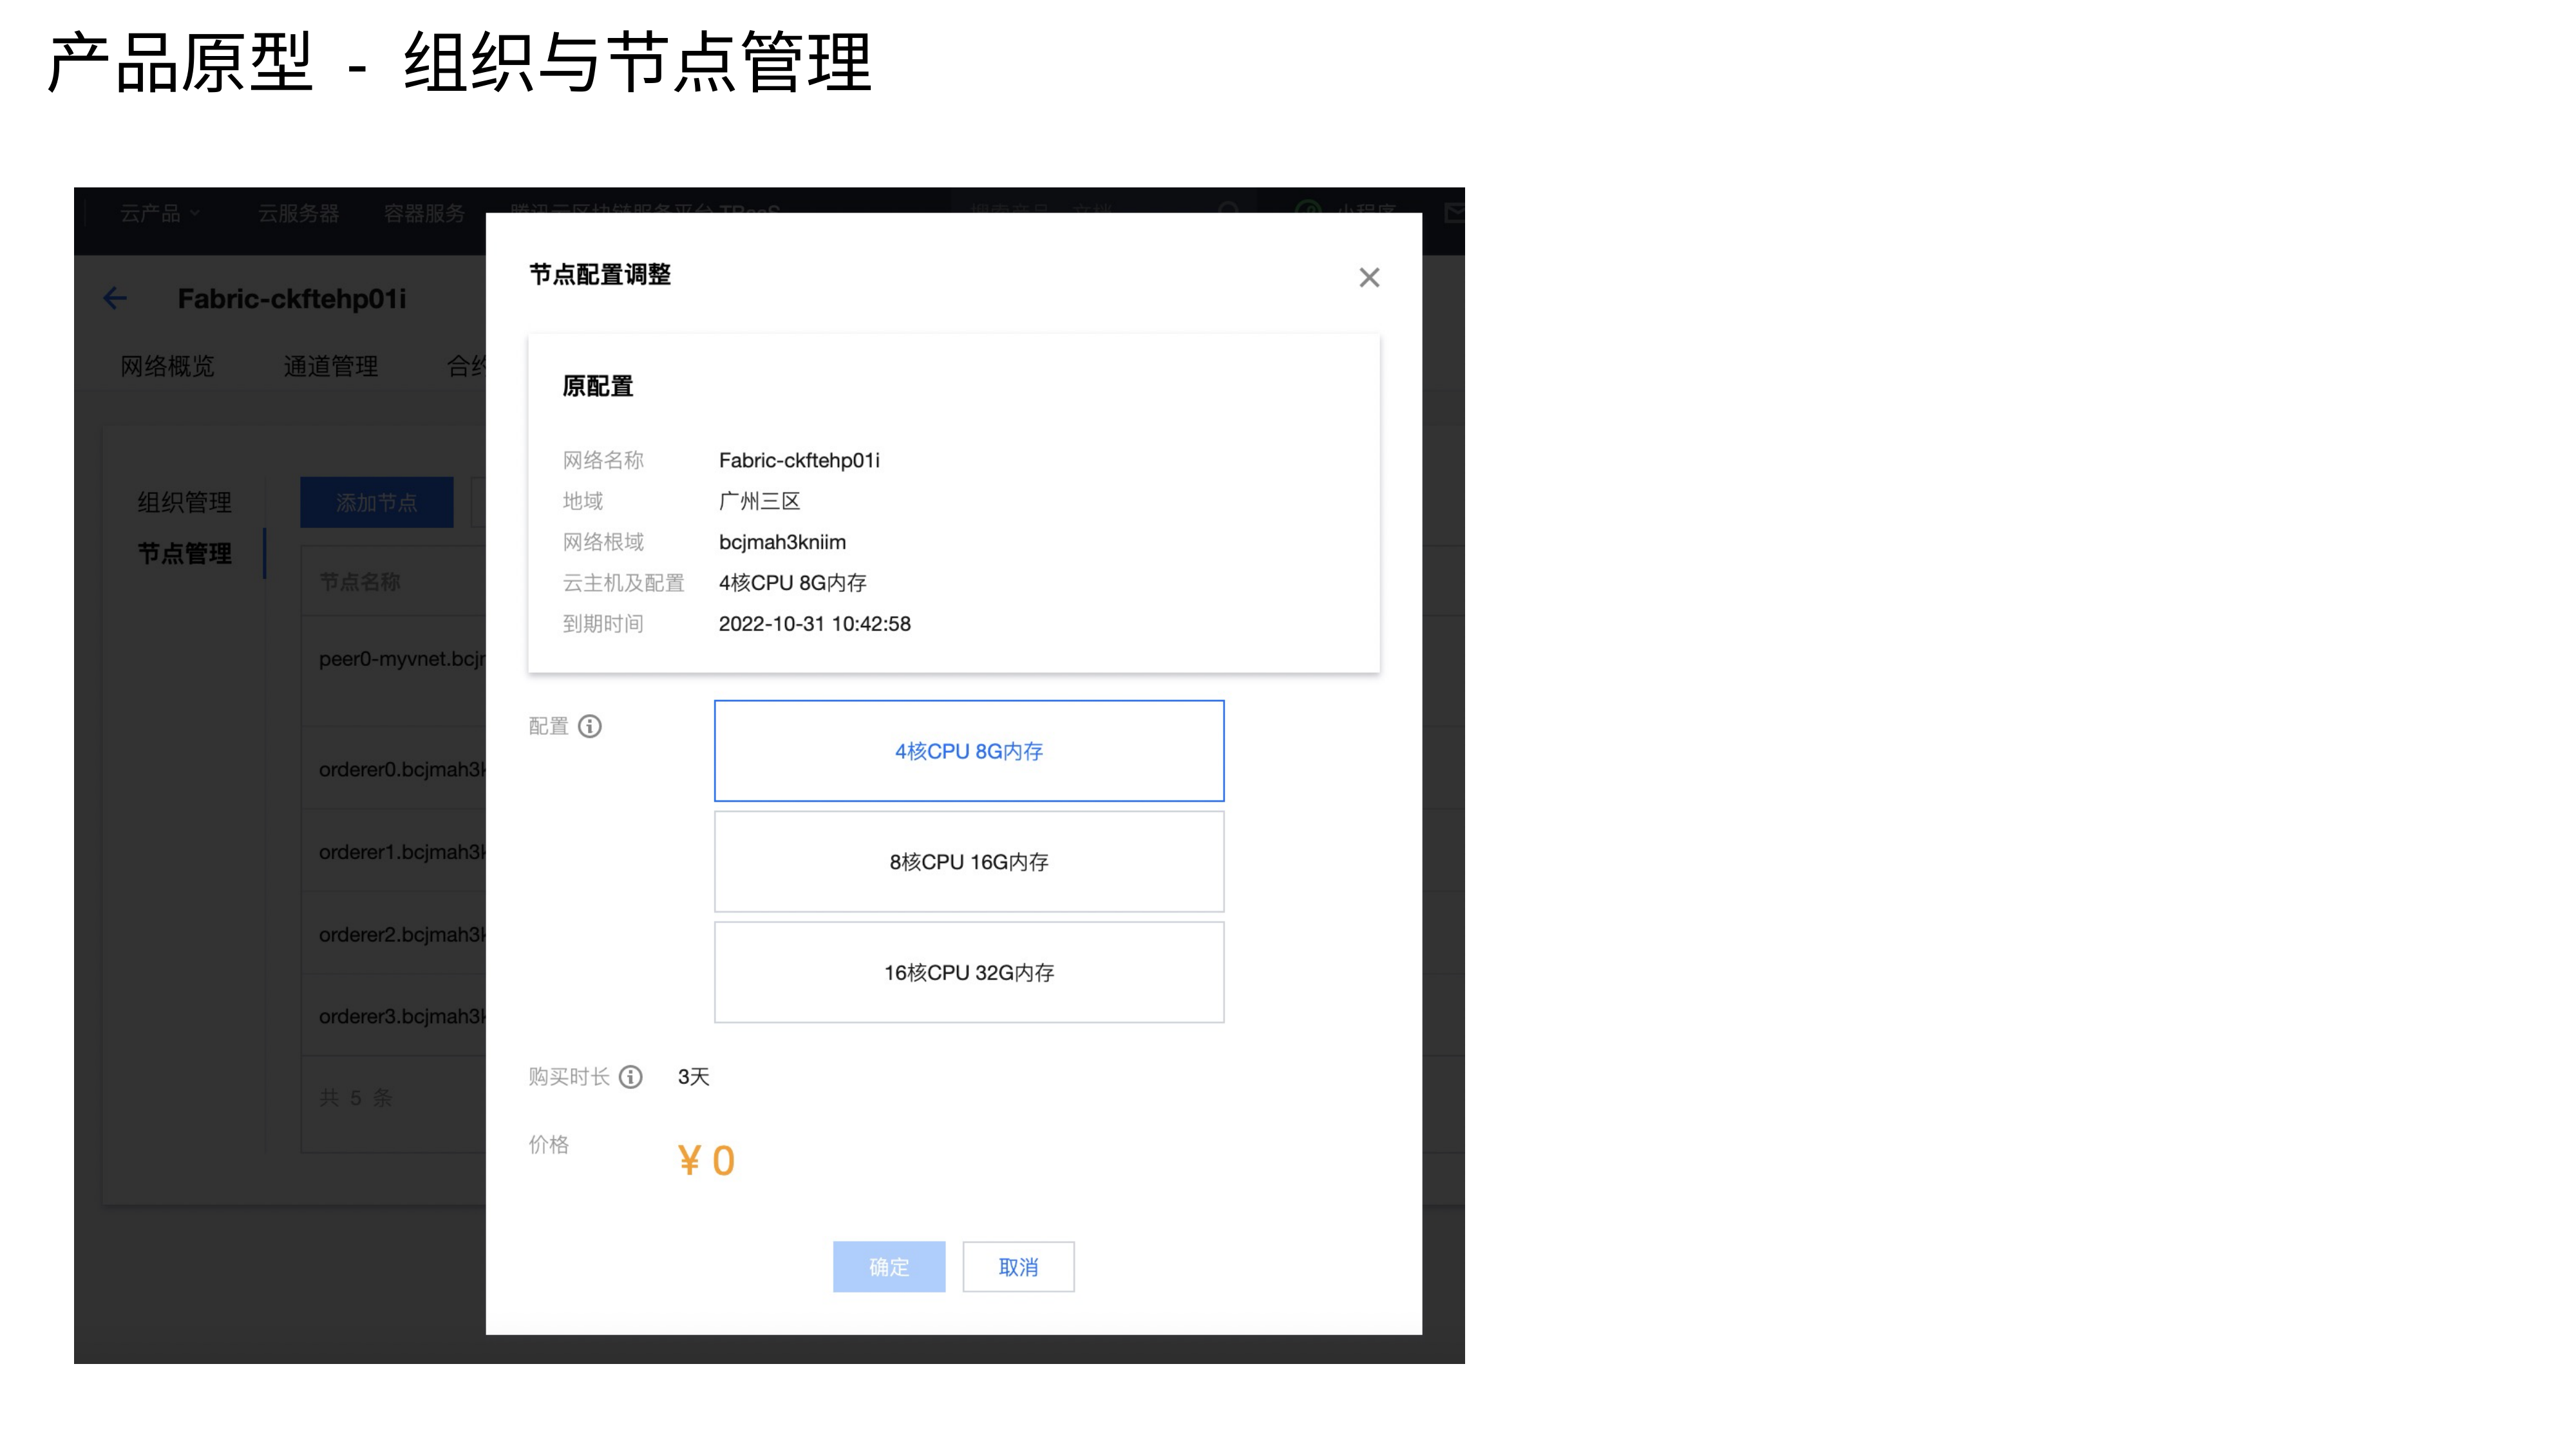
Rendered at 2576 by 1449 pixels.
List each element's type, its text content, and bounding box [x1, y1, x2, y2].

list 产品原型 - 组织与节点管理 [41, 14, 2349, 122]
picture [73, 187, 1465, 1364]
